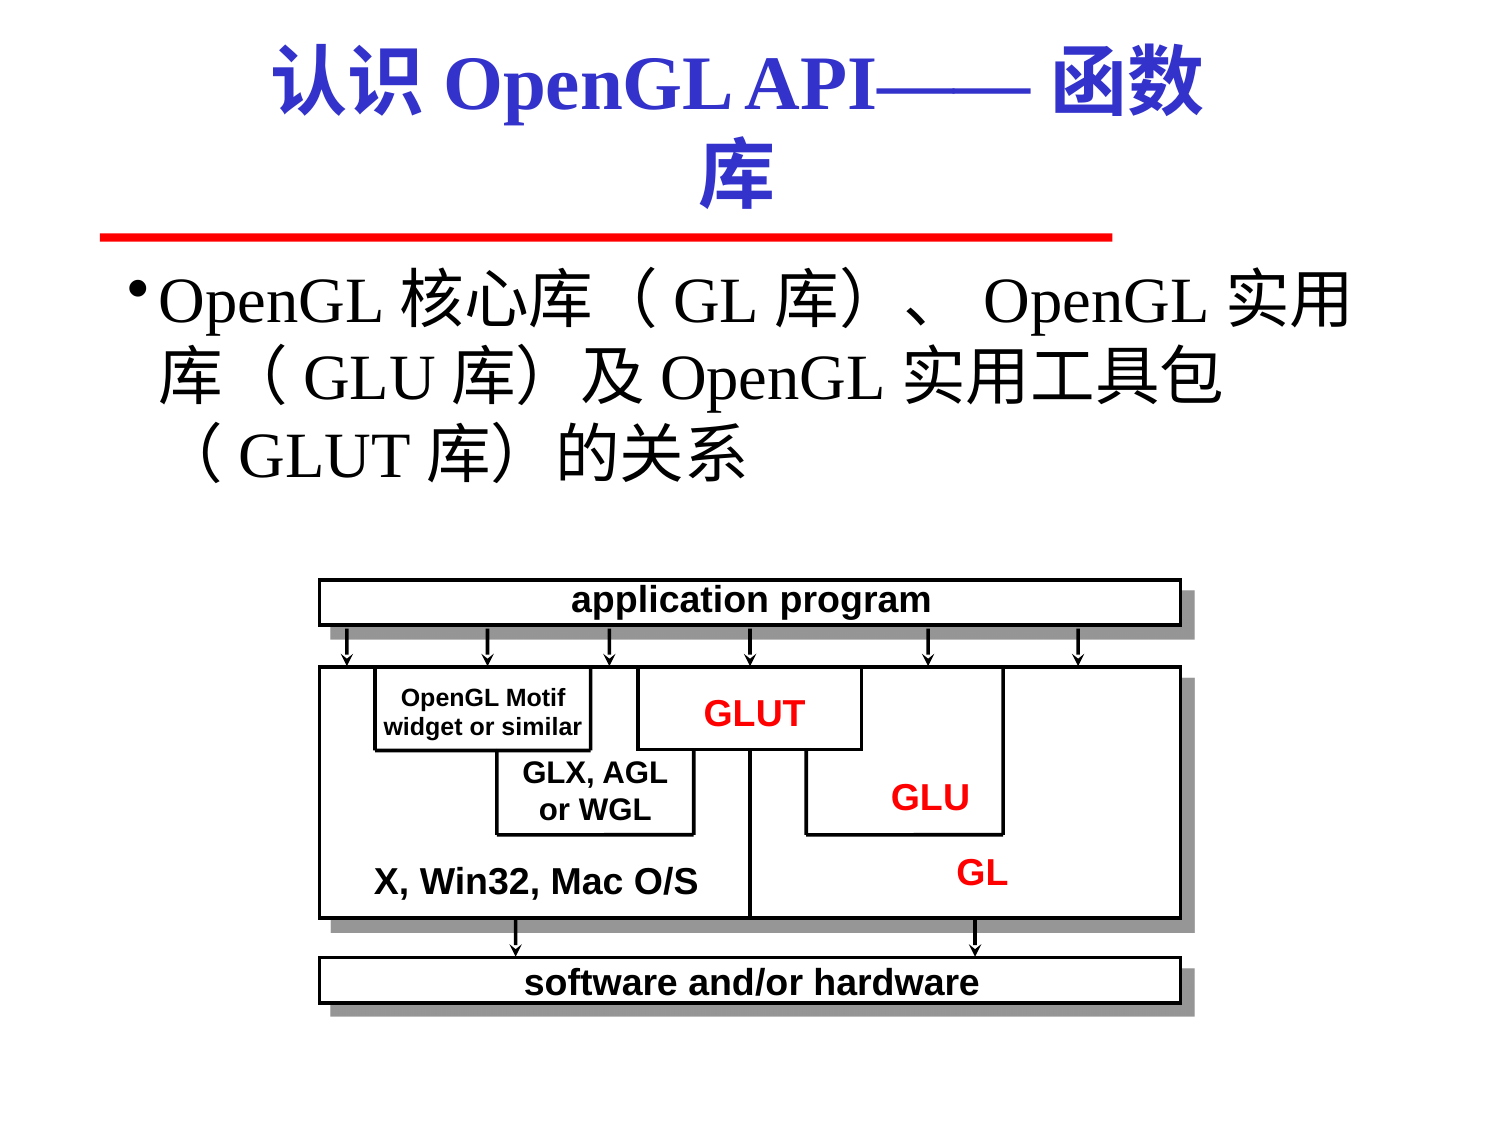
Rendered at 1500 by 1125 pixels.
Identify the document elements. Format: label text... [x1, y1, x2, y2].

list OpenGL核心库（GL库）、OpenGL实用库（GLU库）及OpenGL实用工具包 （GLUT库）的关系 [112, 249, 1388, 1025]
title 认识OpenGL API——函数库 [225, 37, 1250, 213]
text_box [319, 569, 1181, 1010]
